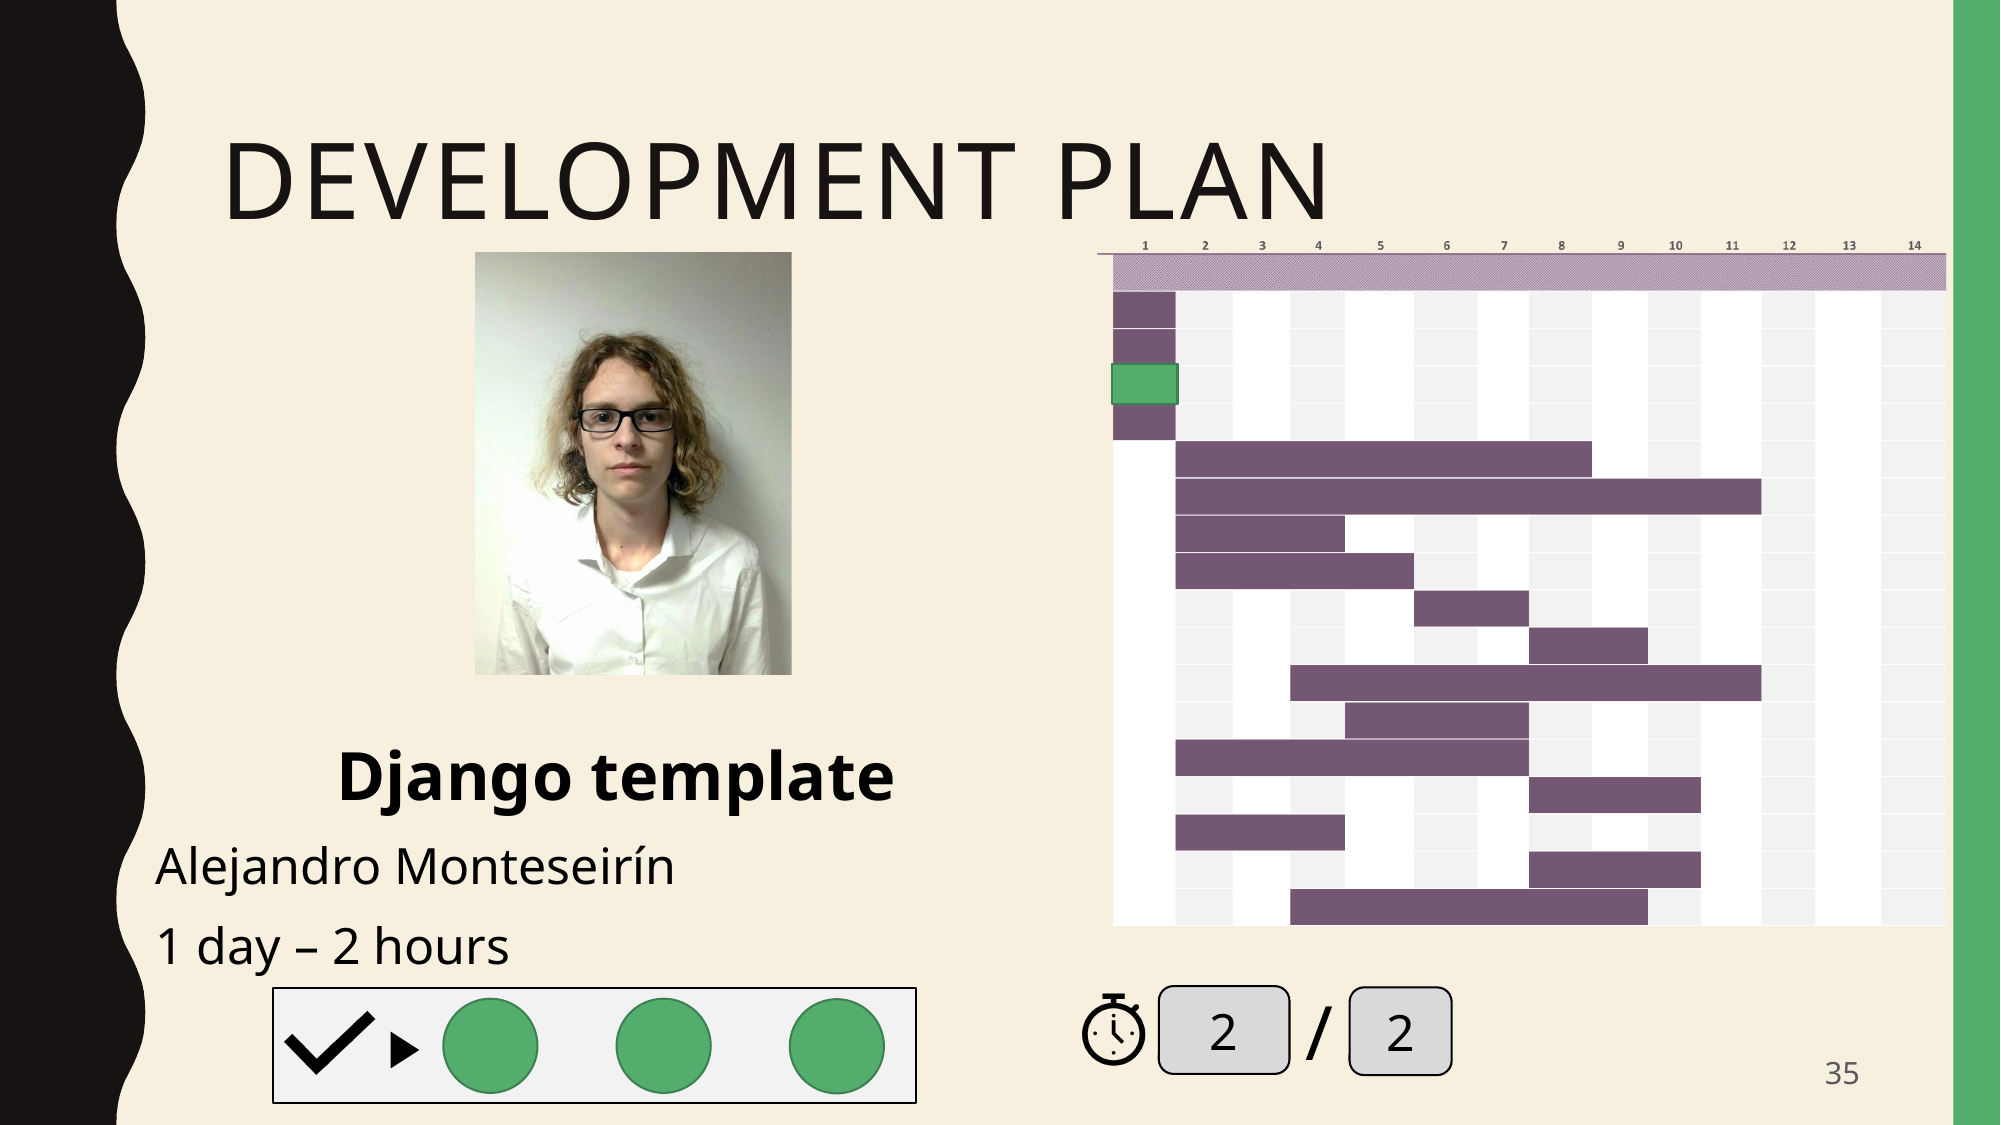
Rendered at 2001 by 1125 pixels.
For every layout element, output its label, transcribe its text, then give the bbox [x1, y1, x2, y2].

list Django template Alejandro Monteseirín 1 day – 2 hours [140, 718, 1092, 988]
text_box 2 [1349, 986, 1453, 1077]
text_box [273, 988, 916, 1104]
picture [475, 252, 792, 675]
title Development plan [205, 62, 1875, 308]
slide_number 35 [1412, 1045, 1875, 1103]
text_box 2 [1158, 985, 1290, 1075]
picture [1097, 233, 1954, 927]
picture [1069, 985, 1158, 1074]
text_box / [1290, 978, 1349, 1083]
